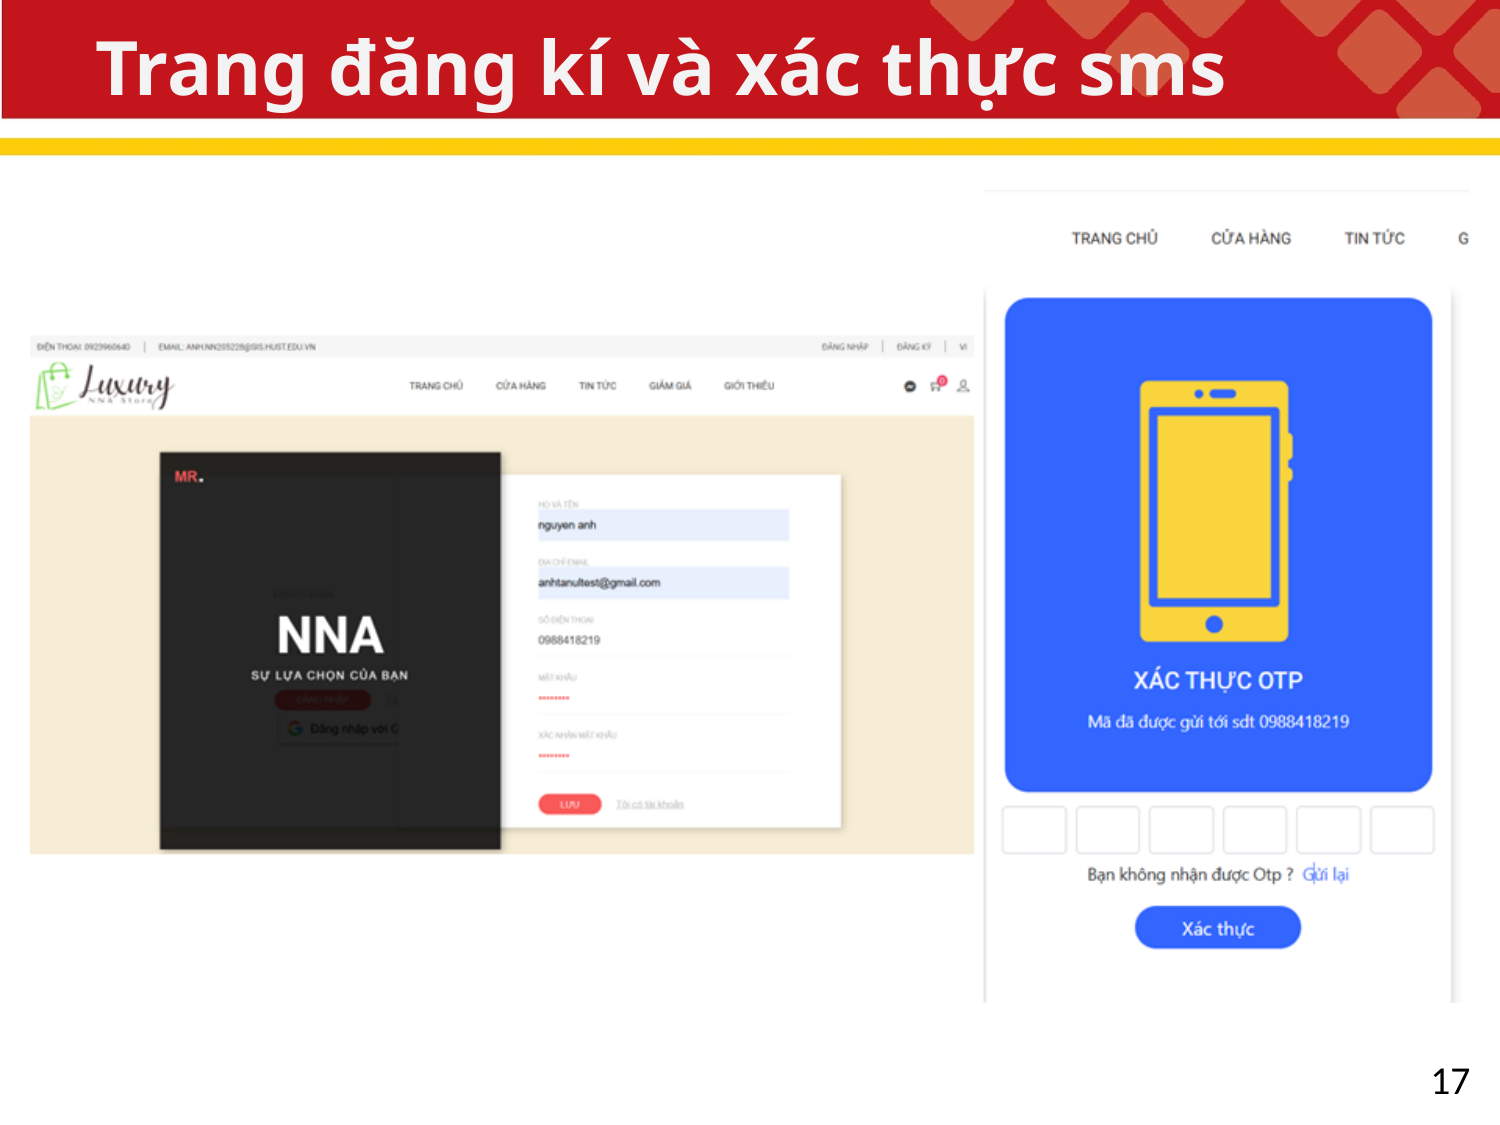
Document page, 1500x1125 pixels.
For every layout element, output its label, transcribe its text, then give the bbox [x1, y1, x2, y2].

text_box 17 [1400, 1040, 1500, 1125]
picture [0, 0, 1500, 1125]
title Trang đăng kí và xác thực sms [80, 0, 1397, 146]
